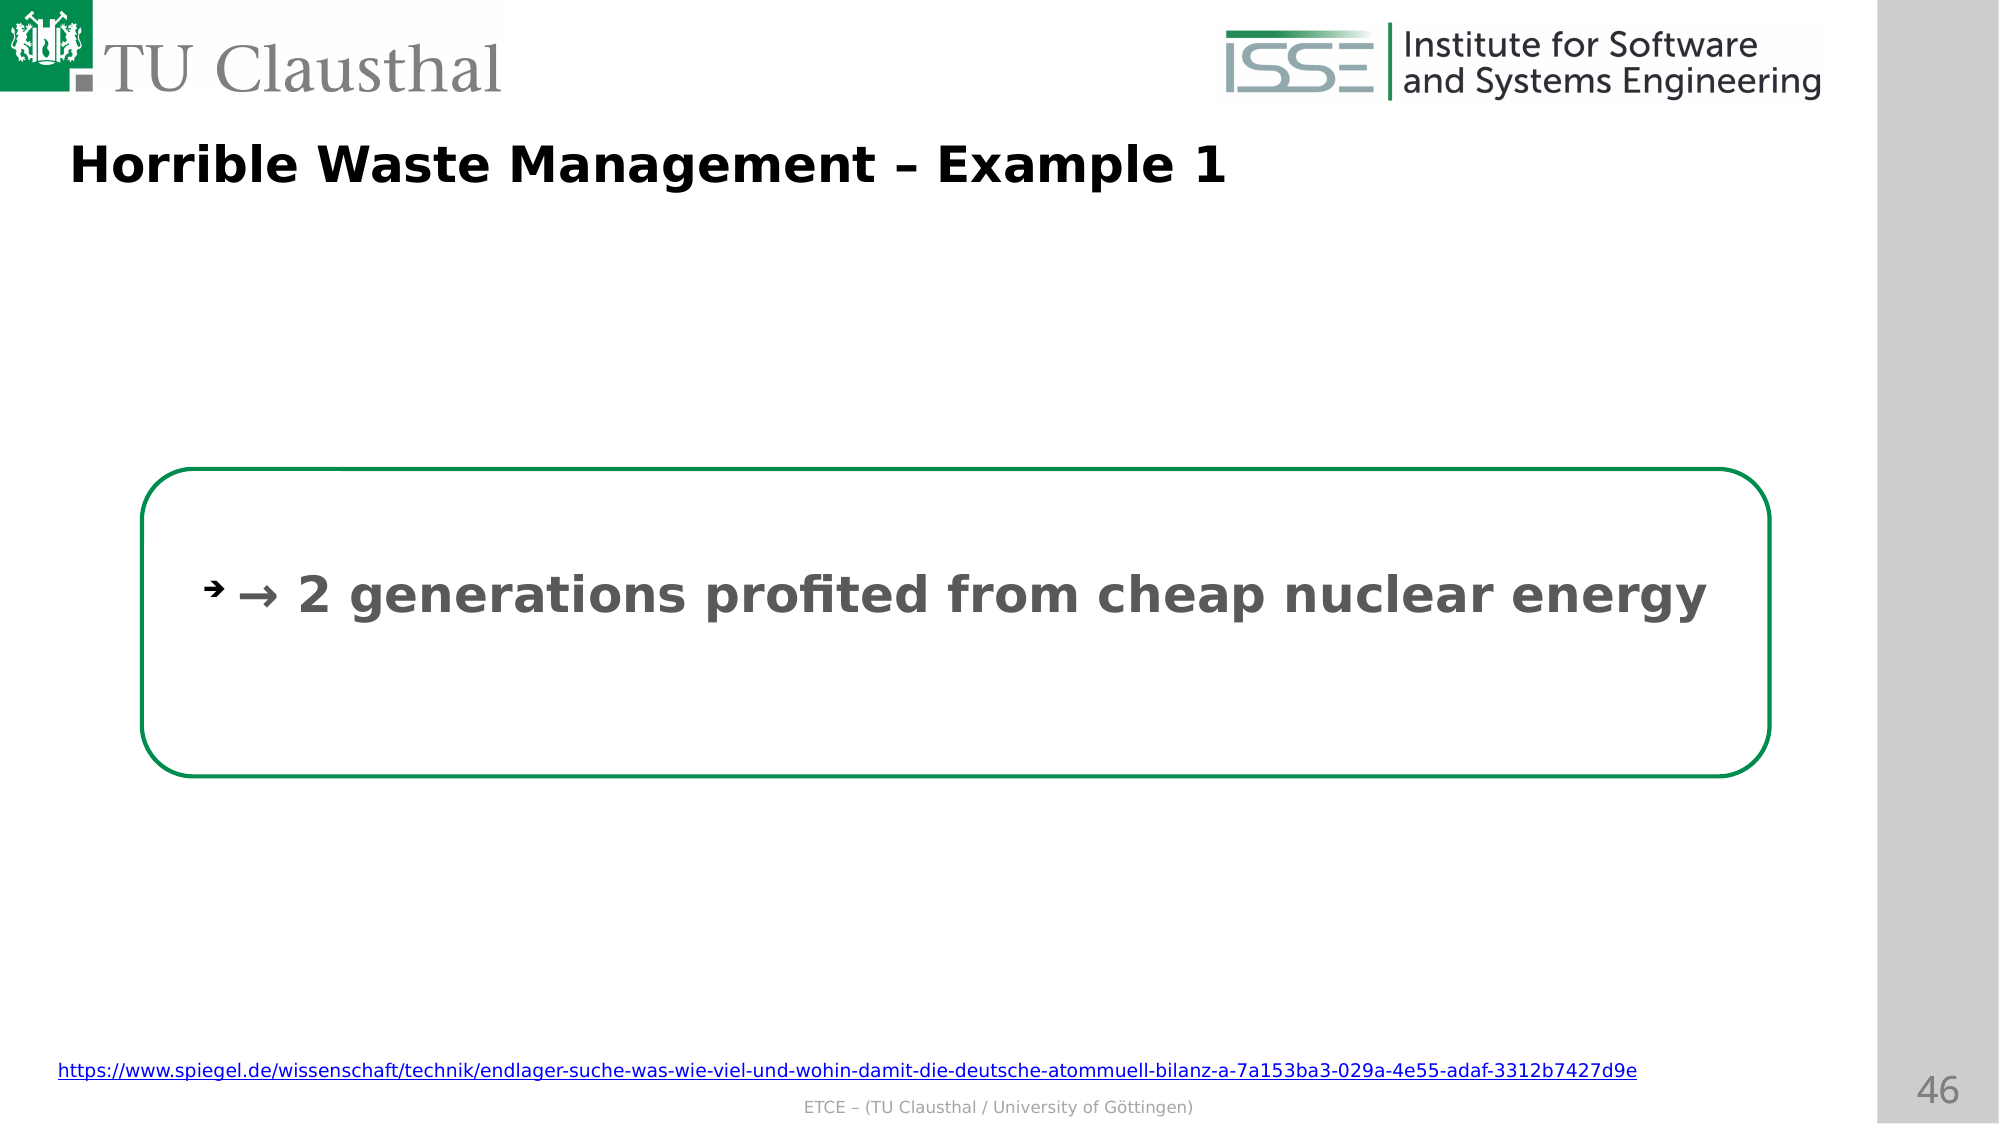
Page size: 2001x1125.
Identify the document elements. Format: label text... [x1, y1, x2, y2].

picture [0, 0, 501, 92]
picture [1218, 22, 1826, 107]
text_box → 40,000 generations will have to live with the waste [55, 208, 1818, 1034]
text_box Horrible Waste Management – Example 1 [55, 125, 1818, 207]
text_box → 2 generations profited from cheap nuclear energy [139, 466, 1772, 779]
text_box https://www.spiegel.de/wissenschaft/technik/endlager-suche-was-wie-viel-und-wohin-damit-die-deutsche-atommuell-bilanz-a-7a153ba3-029a-4e55-adaf-3312b7427d9e [43, 1051, 1828, 1089]
